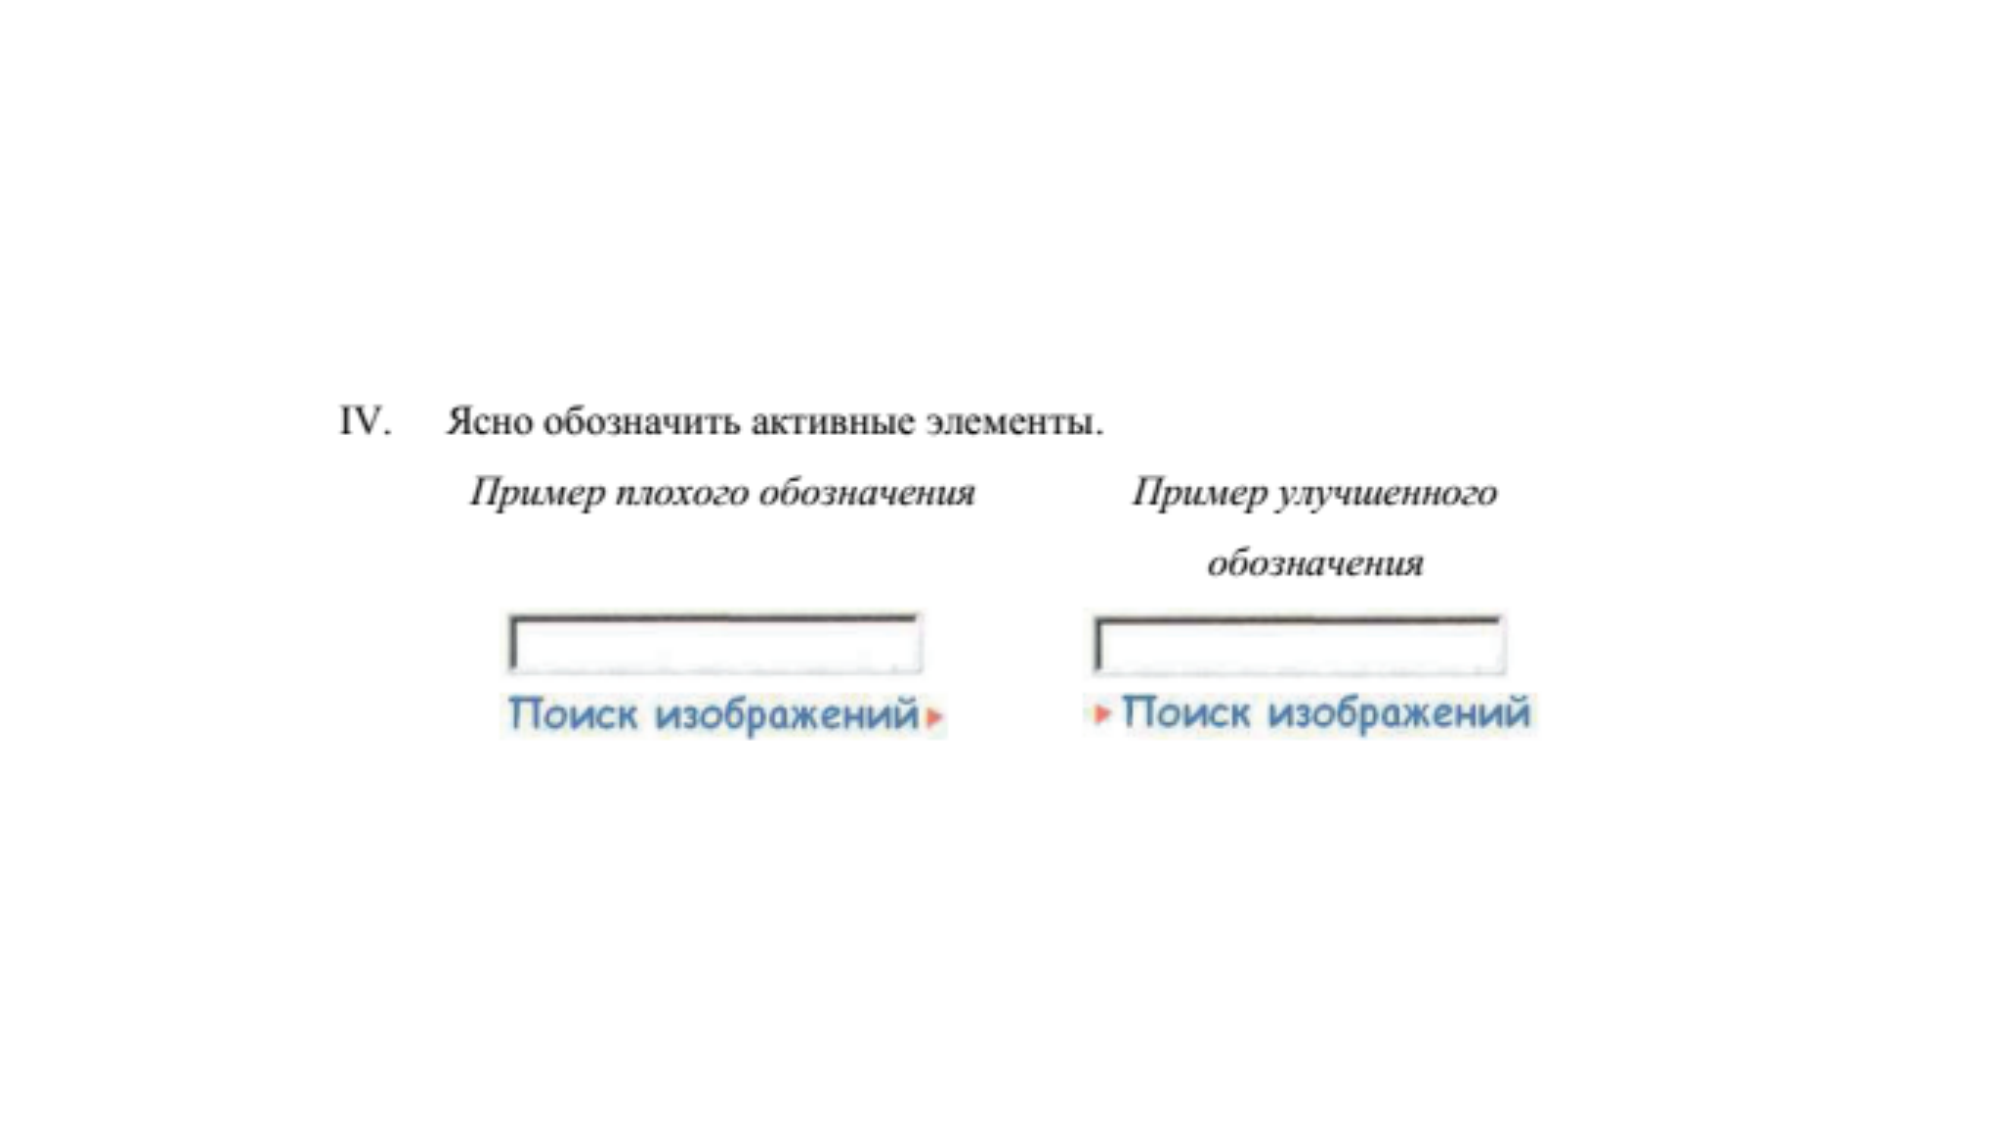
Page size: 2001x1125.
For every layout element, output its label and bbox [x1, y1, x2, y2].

list [266, 385, 1670, 782]
